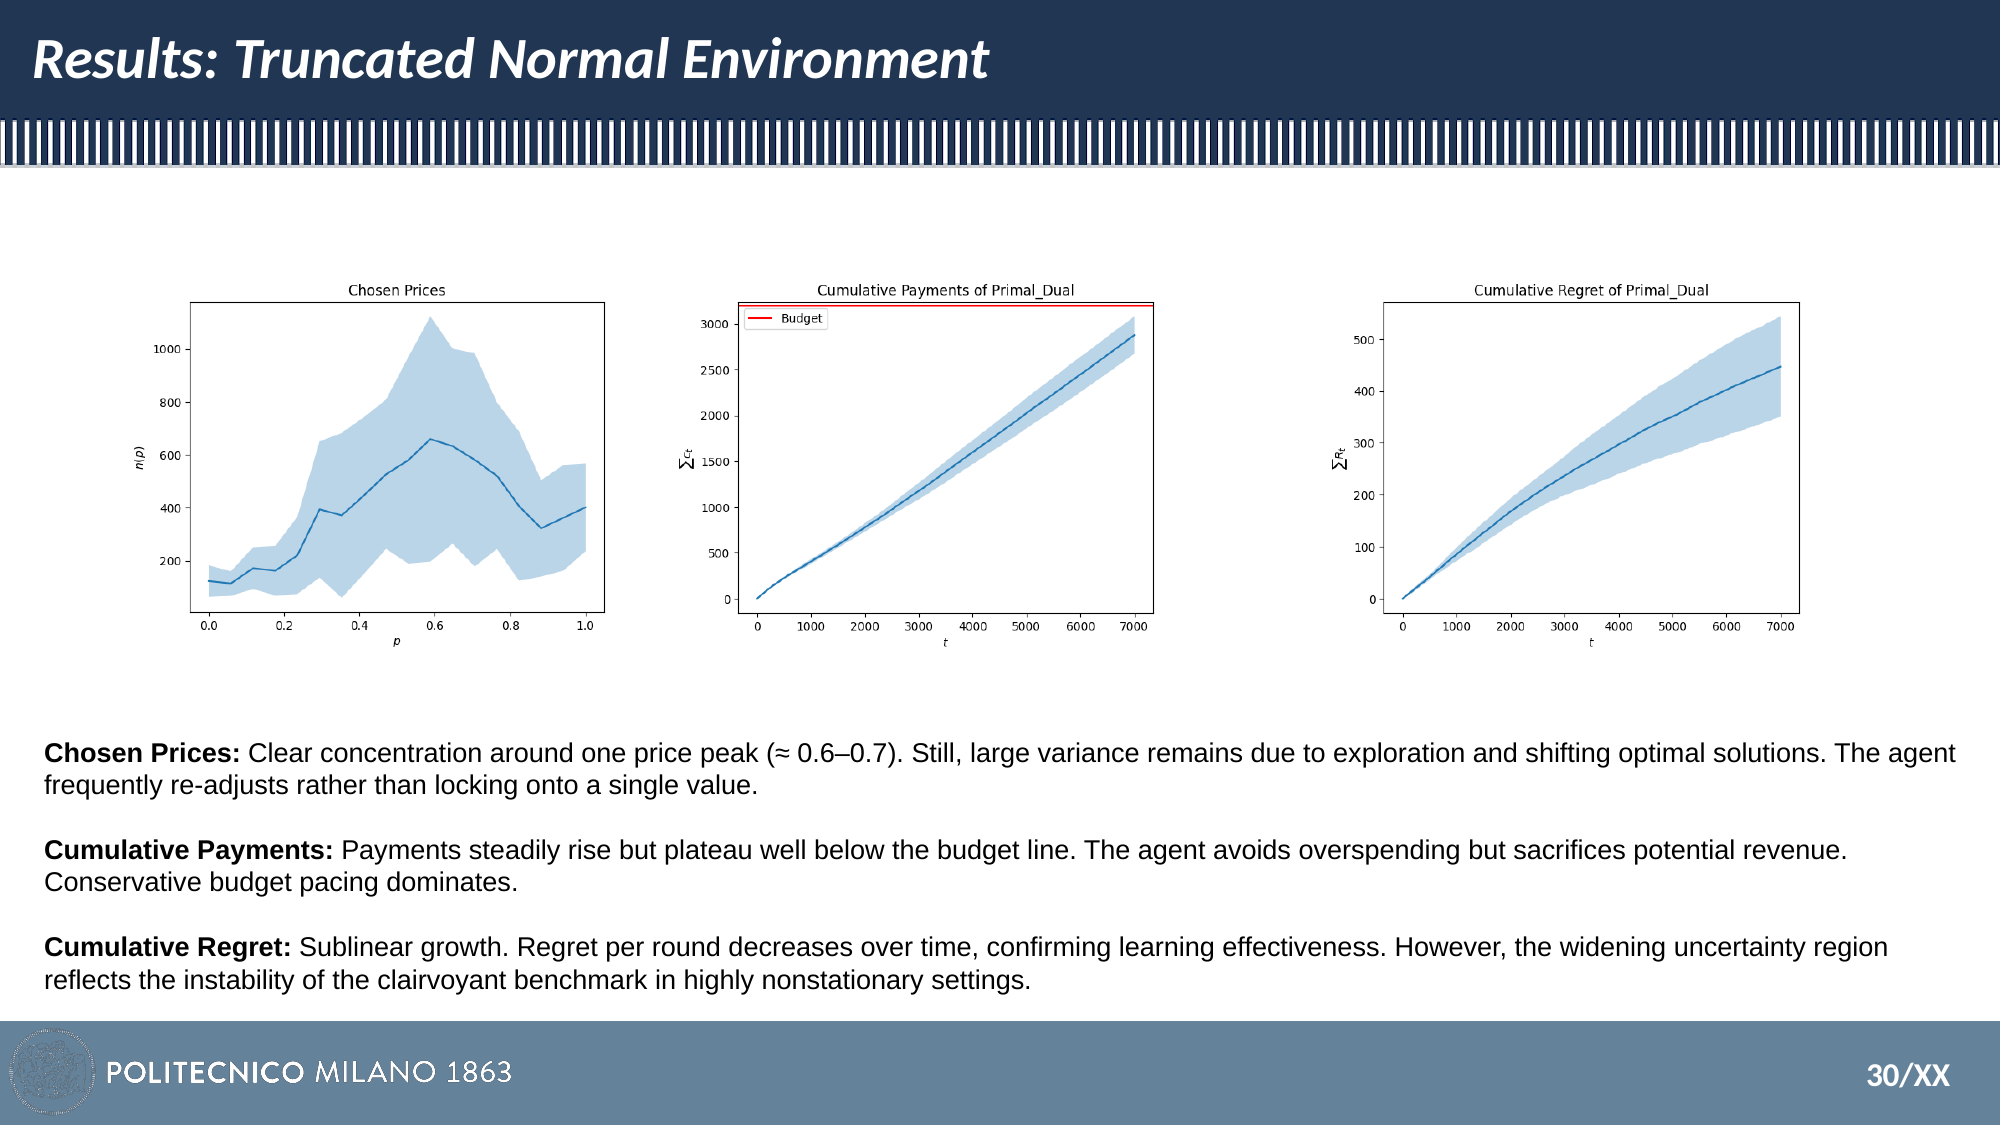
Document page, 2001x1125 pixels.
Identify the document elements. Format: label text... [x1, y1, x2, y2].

picture [124, 275, 612, 657]
picture [0, 1021, 2000, 1125]
picture [0, 0, 2000, 168]
picture [669, 275, 1162, 657]
text_box Chosen Prices: Clear concentration around one price peak (≈ 0.6–0.7). Still, large variance remains due to exploration and shifting optimal solutions. The agent frequently re-adjusts rather than locking onto a single value. Cumulative Payments: Payments steadily rise but plateau well below the budget line. The agent avoids overspending but sacrifices potential revenue. Conservative budget pacing dominates. Cumulative Regret: Sublinear growth. Regret per round decreases over time, confirming learning effectiveness. However, the widening uncertainty region reflects the instability of the clairvoyant benchmark in highly nonstationary settings. [29, 719, 1971, 1010]
slide_number ‹#›/XX [1806, 1043, 1966, 1104]
picture [1322, 275, 1807, 657]
title Results: Truncated Normal Environment [17, 14, 1161, 104]
